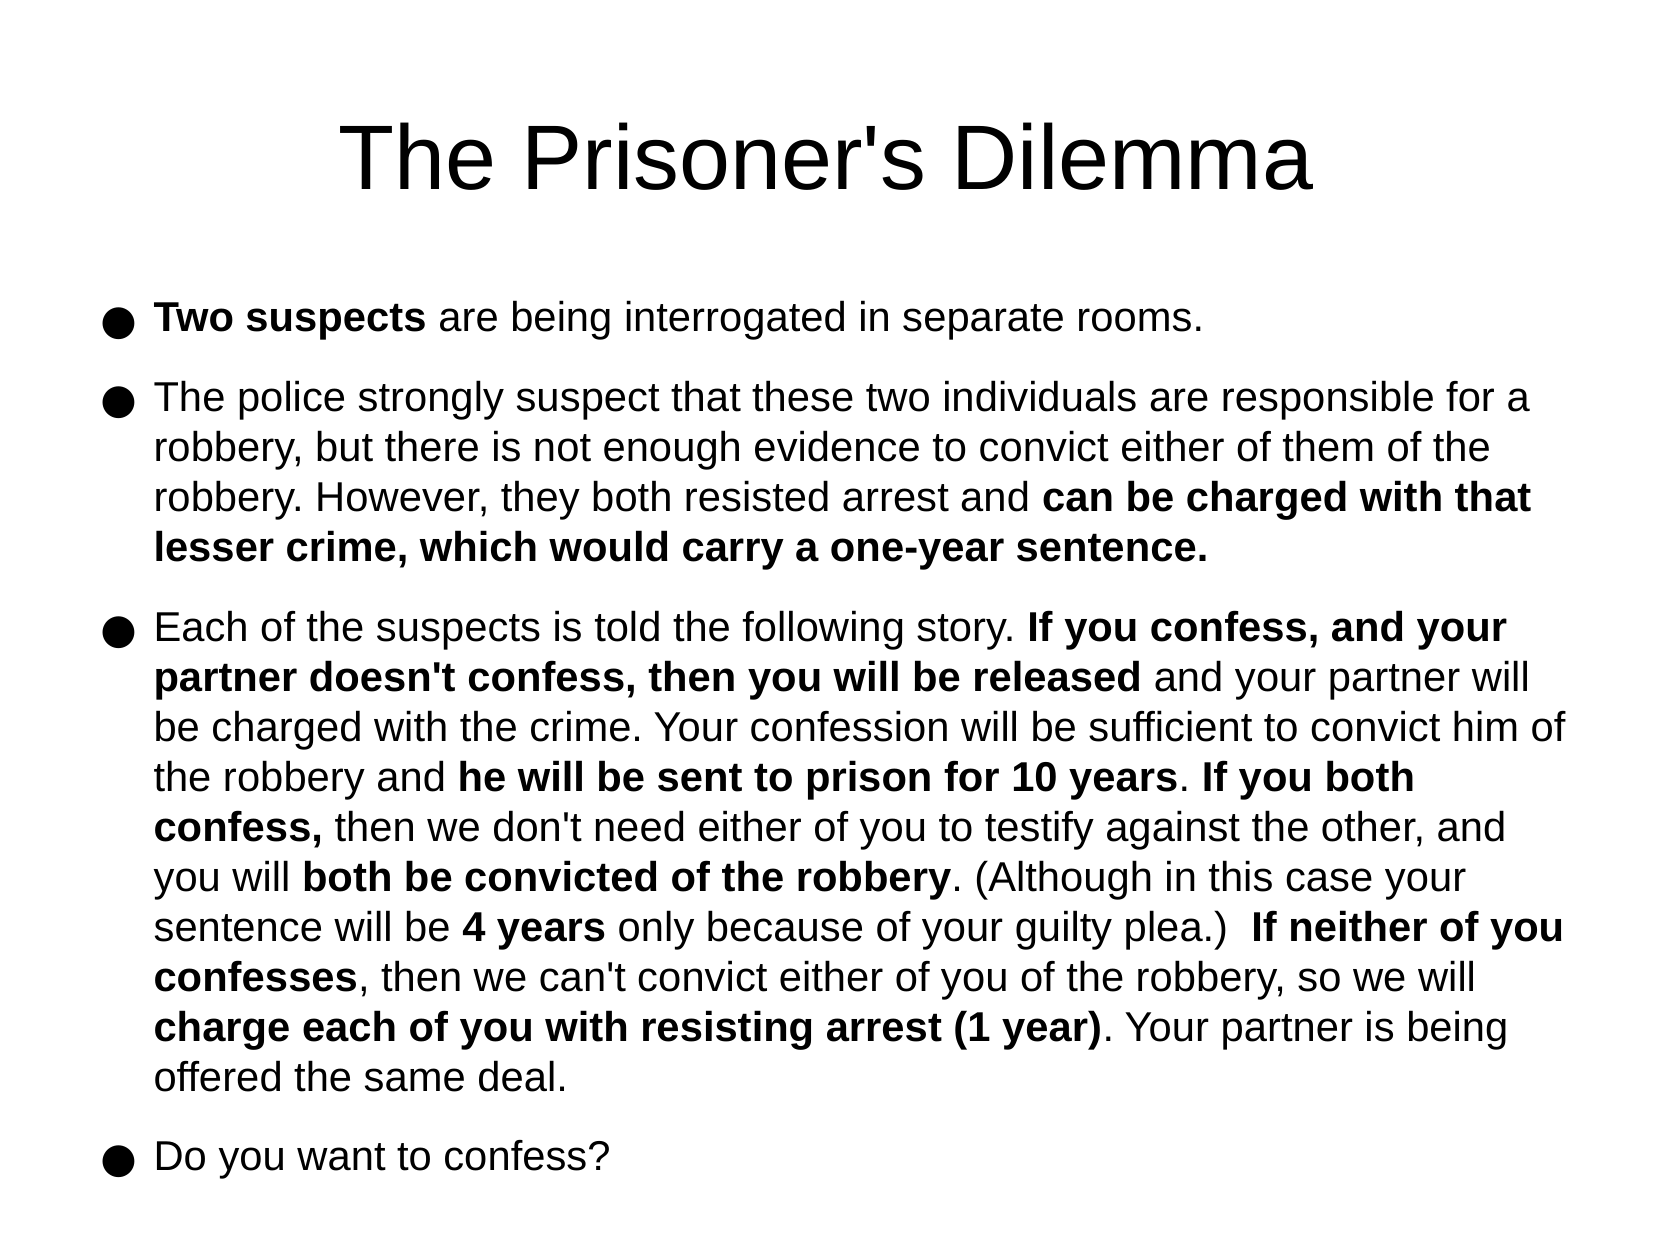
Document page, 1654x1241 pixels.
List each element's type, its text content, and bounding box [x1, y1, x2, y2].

text_box Two suspects are being interrogated in separate rooms. The police strongly suspect that these two individuals are responsible for a robbery, but there is not enough evidence to convict either of them of the robbery. However, they both resisted arrest and can be charged with that lesser crime, which would carry a one-year sentence. Each of the suspects is told the following story. If you confess, and your partner doesn't confess, then you will be released and your partner will be charged with the crime. Your confession will be sufficient to convict him of the robbery and he will be sent to prison for 10 years. If you both confess, then we don't need either of you to testify against the other, and you will both be convicted of the robbery. (Although in this case your sentence will be 4 years only because of your guilty plea.) If neither of you confesses, then we can't convict either of you of the robbery, so we will charge each of you with resisting arrest (1 year). Your partner is being offered the same deal. Do you want to confess? [82, 290, 1571, 1138]
text_box The Prisoner's Dilemma [82, 49, 1571, 257]
